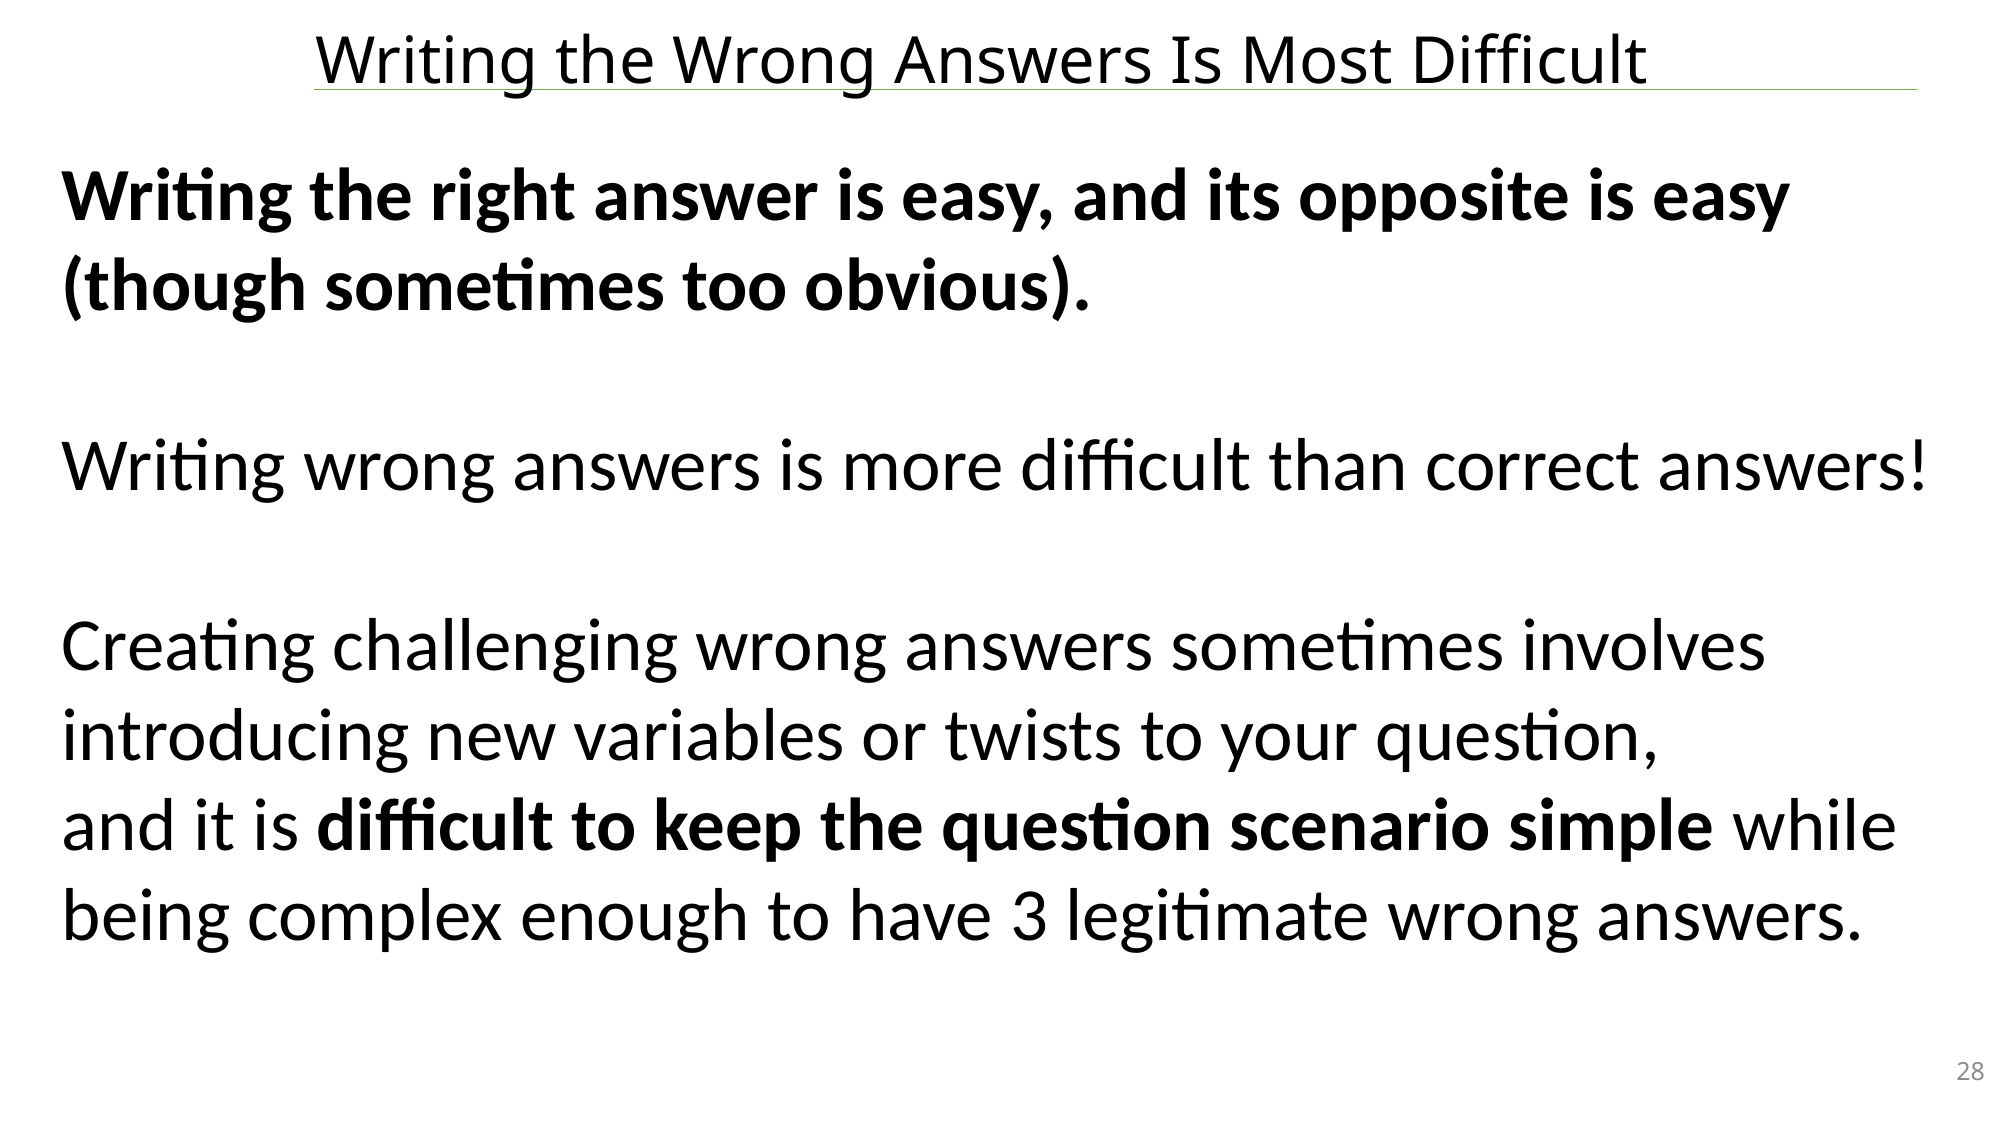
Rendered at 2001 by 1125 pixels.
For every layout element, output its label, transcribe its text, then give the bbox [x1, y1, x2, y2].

text_box Writing the right answer is easy, and its opposite is easy (though sometimes too obvious). Writing wrong answers is more difficult than correct answers! Creating challenging wrong answers sometimes involves introducing new variables or twists to your question, and it is difficult to keep the question scenario simple while being complex enough to have 3 legitimate wrong answers. [46, 137, 1960, 486]
title Writing the Wrong Answers Is Most Difficult [300, 0, 1917, 125]
slide_number 28 [1533, 1042, 2000, 1103]
